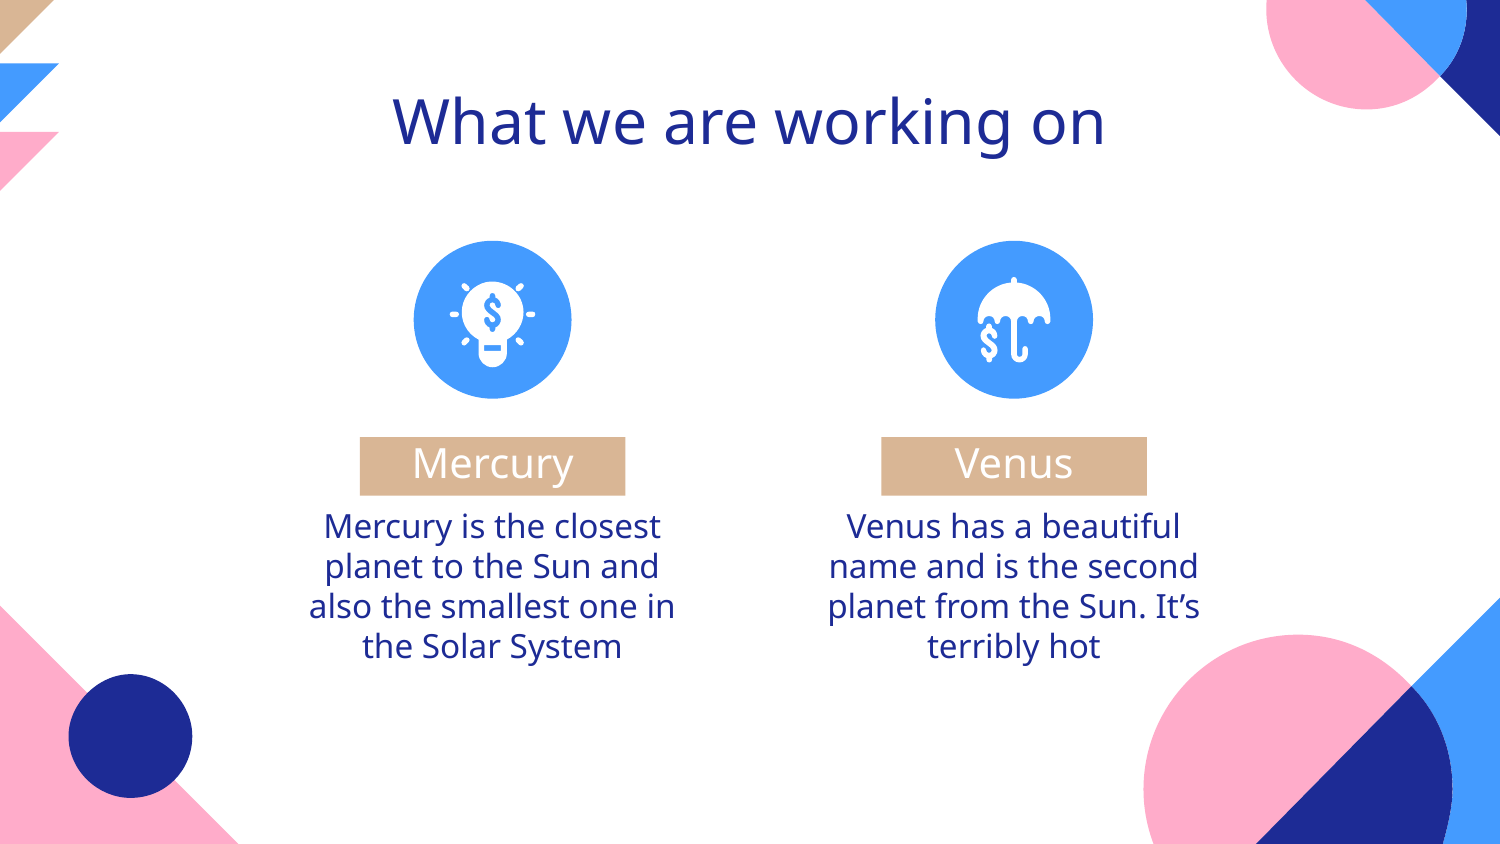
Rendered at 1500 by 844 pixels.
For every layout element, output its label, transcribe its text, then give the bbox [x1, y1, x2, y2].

subtitle Venus has a beautiful name and is the second planet from the Sun. It’s terribly hot [803, 501, 1225, 670]
subtitle Mercury is the closest planet to the Sun and also the smallest one in the Solar System [281, 501, 704, 670]
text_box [977, 276, 1051, 363]
subtitle Venus [881, 437, 1147, 496]
title What we are working on [116, 72, 1383, 167]
text_box [413, 240, 572, 399]
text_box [449, 281, 536, 368]
text_box [935, 240, 1094, 399]
subtitle Mercury [359, 437, 626, 496]
